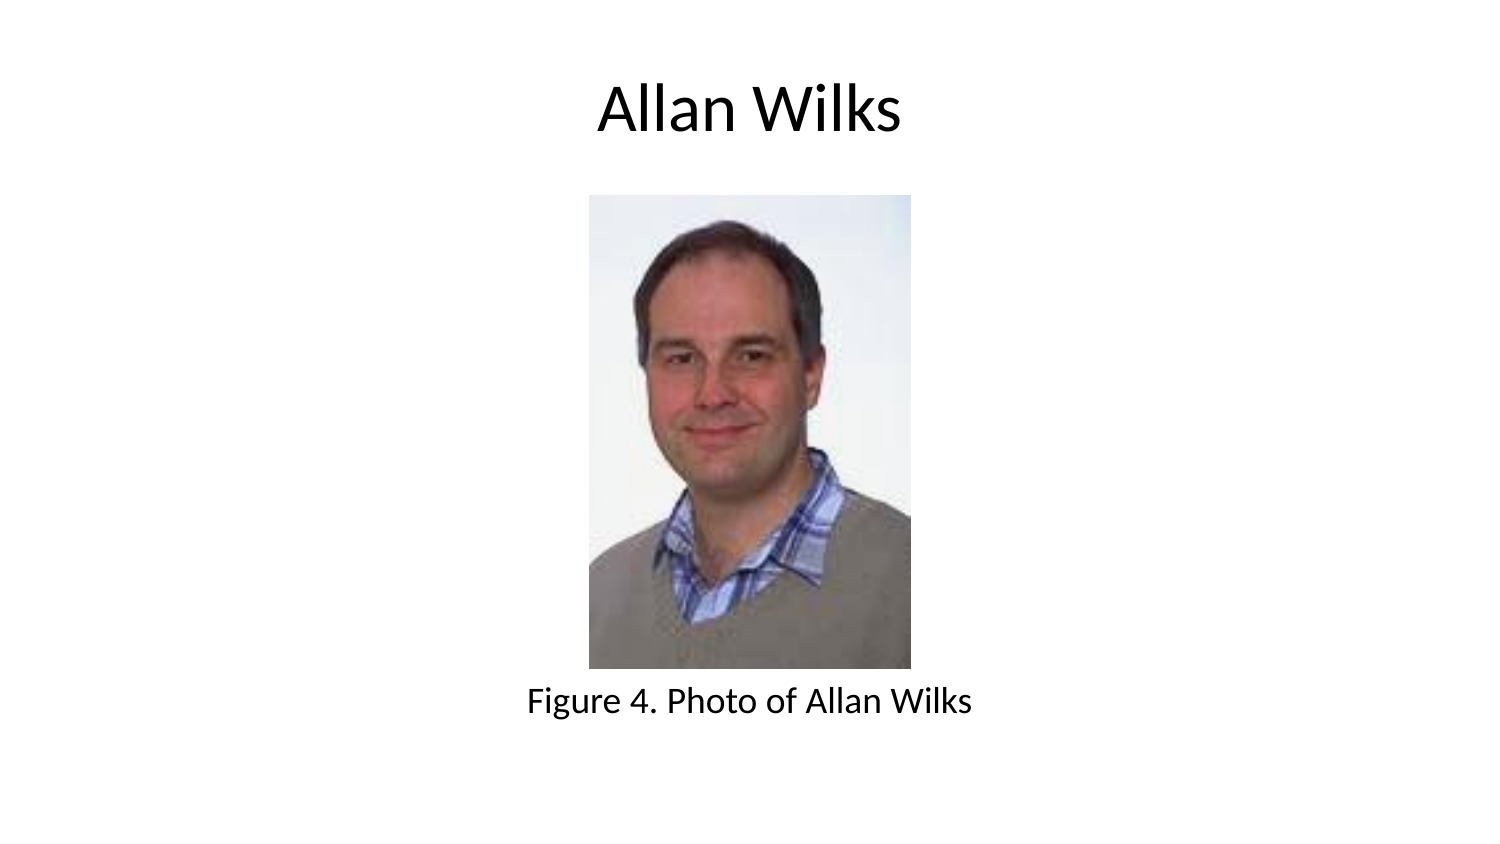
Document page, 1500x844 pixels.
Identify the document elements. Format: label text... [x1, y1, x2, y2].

picture [589, 195, 911, 669]
text_box Figure 4. Photo of Allan Wilks [74, 668, 1425, 753]
title Allan Wilks [75, 33, 1425, 175]
